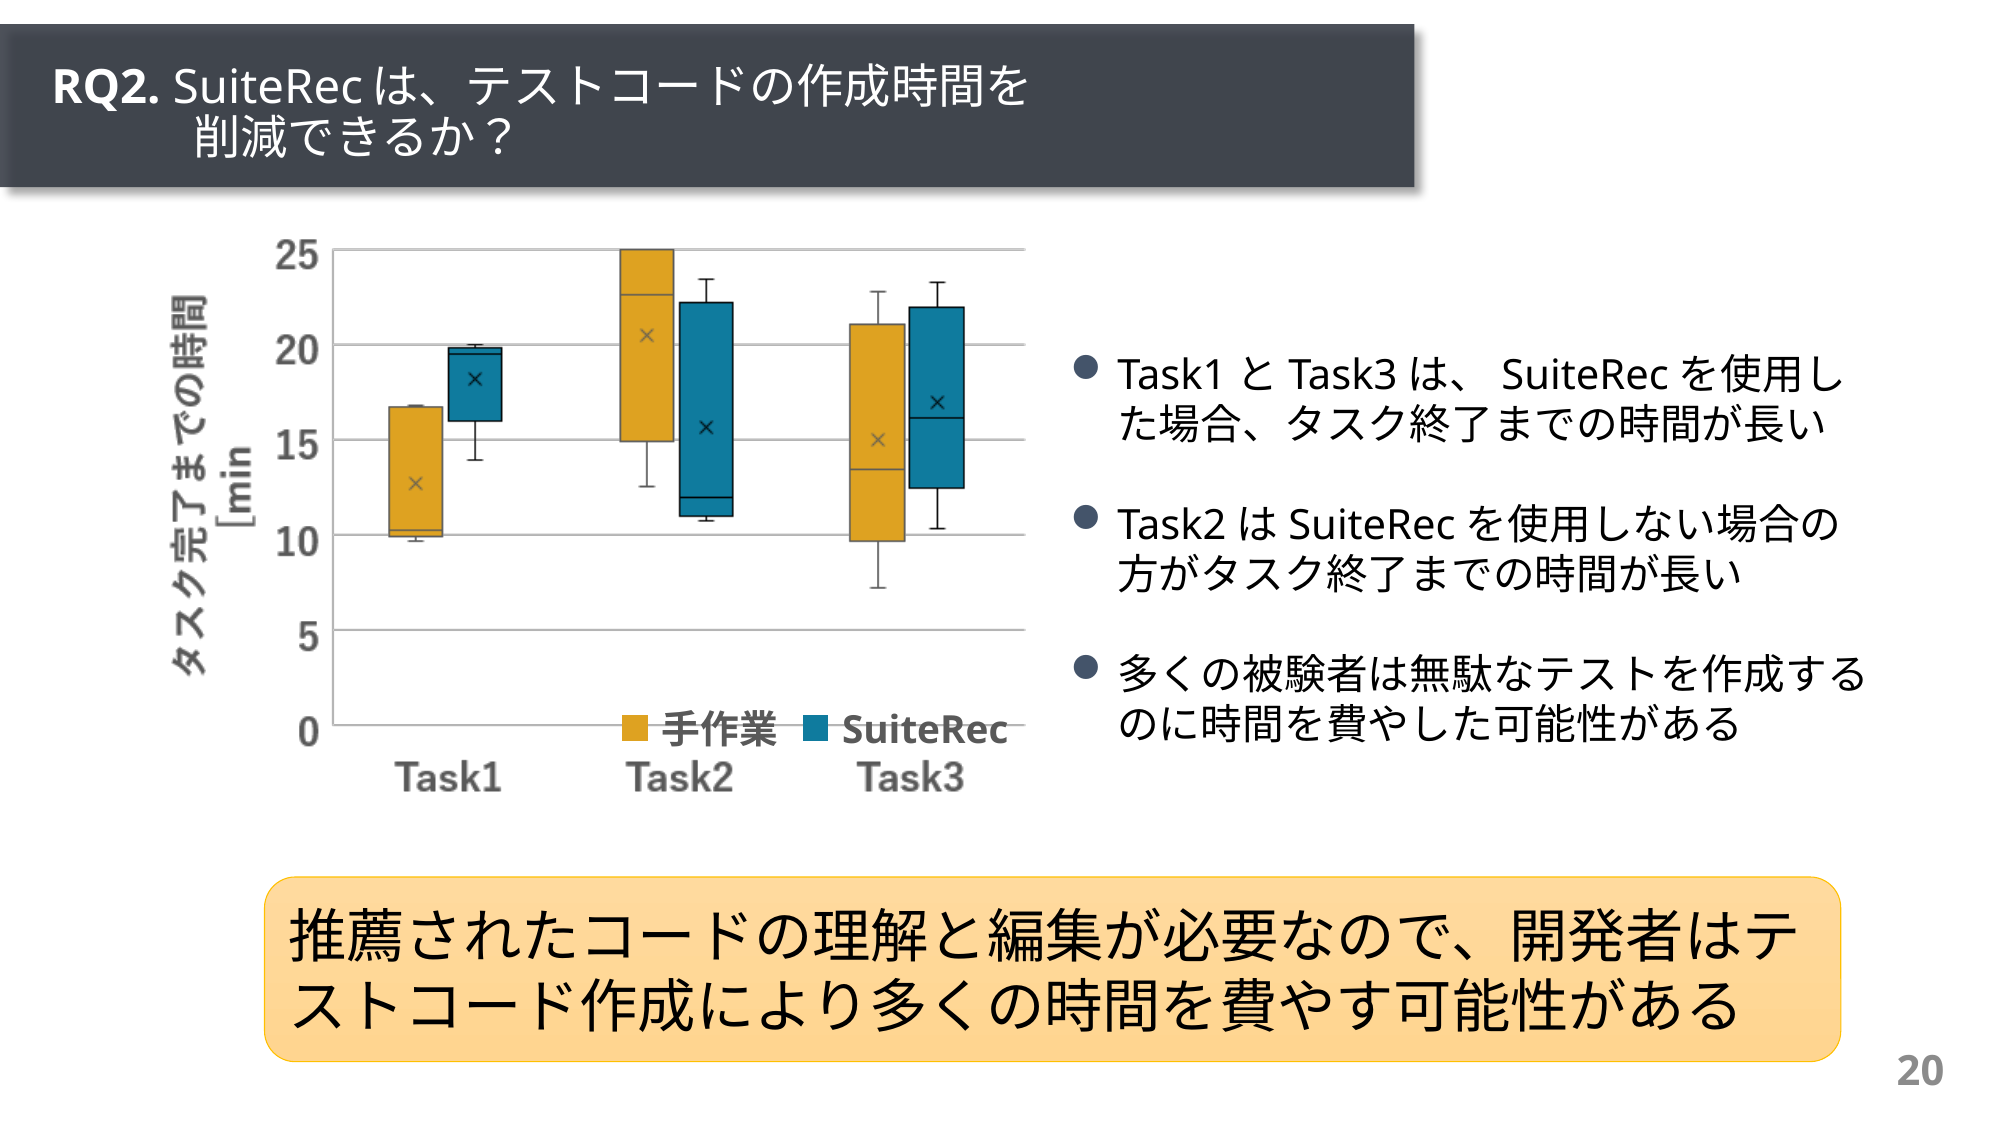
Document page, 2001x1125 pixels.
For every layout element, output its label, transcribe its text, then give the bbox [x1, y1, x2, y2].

text_box [803, 715, 827, 741]
text_box 手作業 [646, 697, 827, 759]
title RQ2. SuiteRecは、テストコードの作成時間を 削減できるか？ [36, 54, 1380, 174]
text_box [622, 715, 646, 741]
text_box 推薦されたコードの理解と編集が必要なので、開発者はテストコード作成により多くの時間を費やす可能性がある [263, 876, 1842, 1063]
text_box SuiteRec [827, 697, 1040, 759]
picture [156, 207, 1040, 829]
text_box Task1とTask3は、SuiteRecを使用した場合、タスク終了までの時間が長い Task2はSuiteRecを使用しない場合の方がタスク終了までの時間が長い 多くの被験者は無駄なテストを作成するのに時間を費やした可能性がある [1055, 340, 1886, 756]
